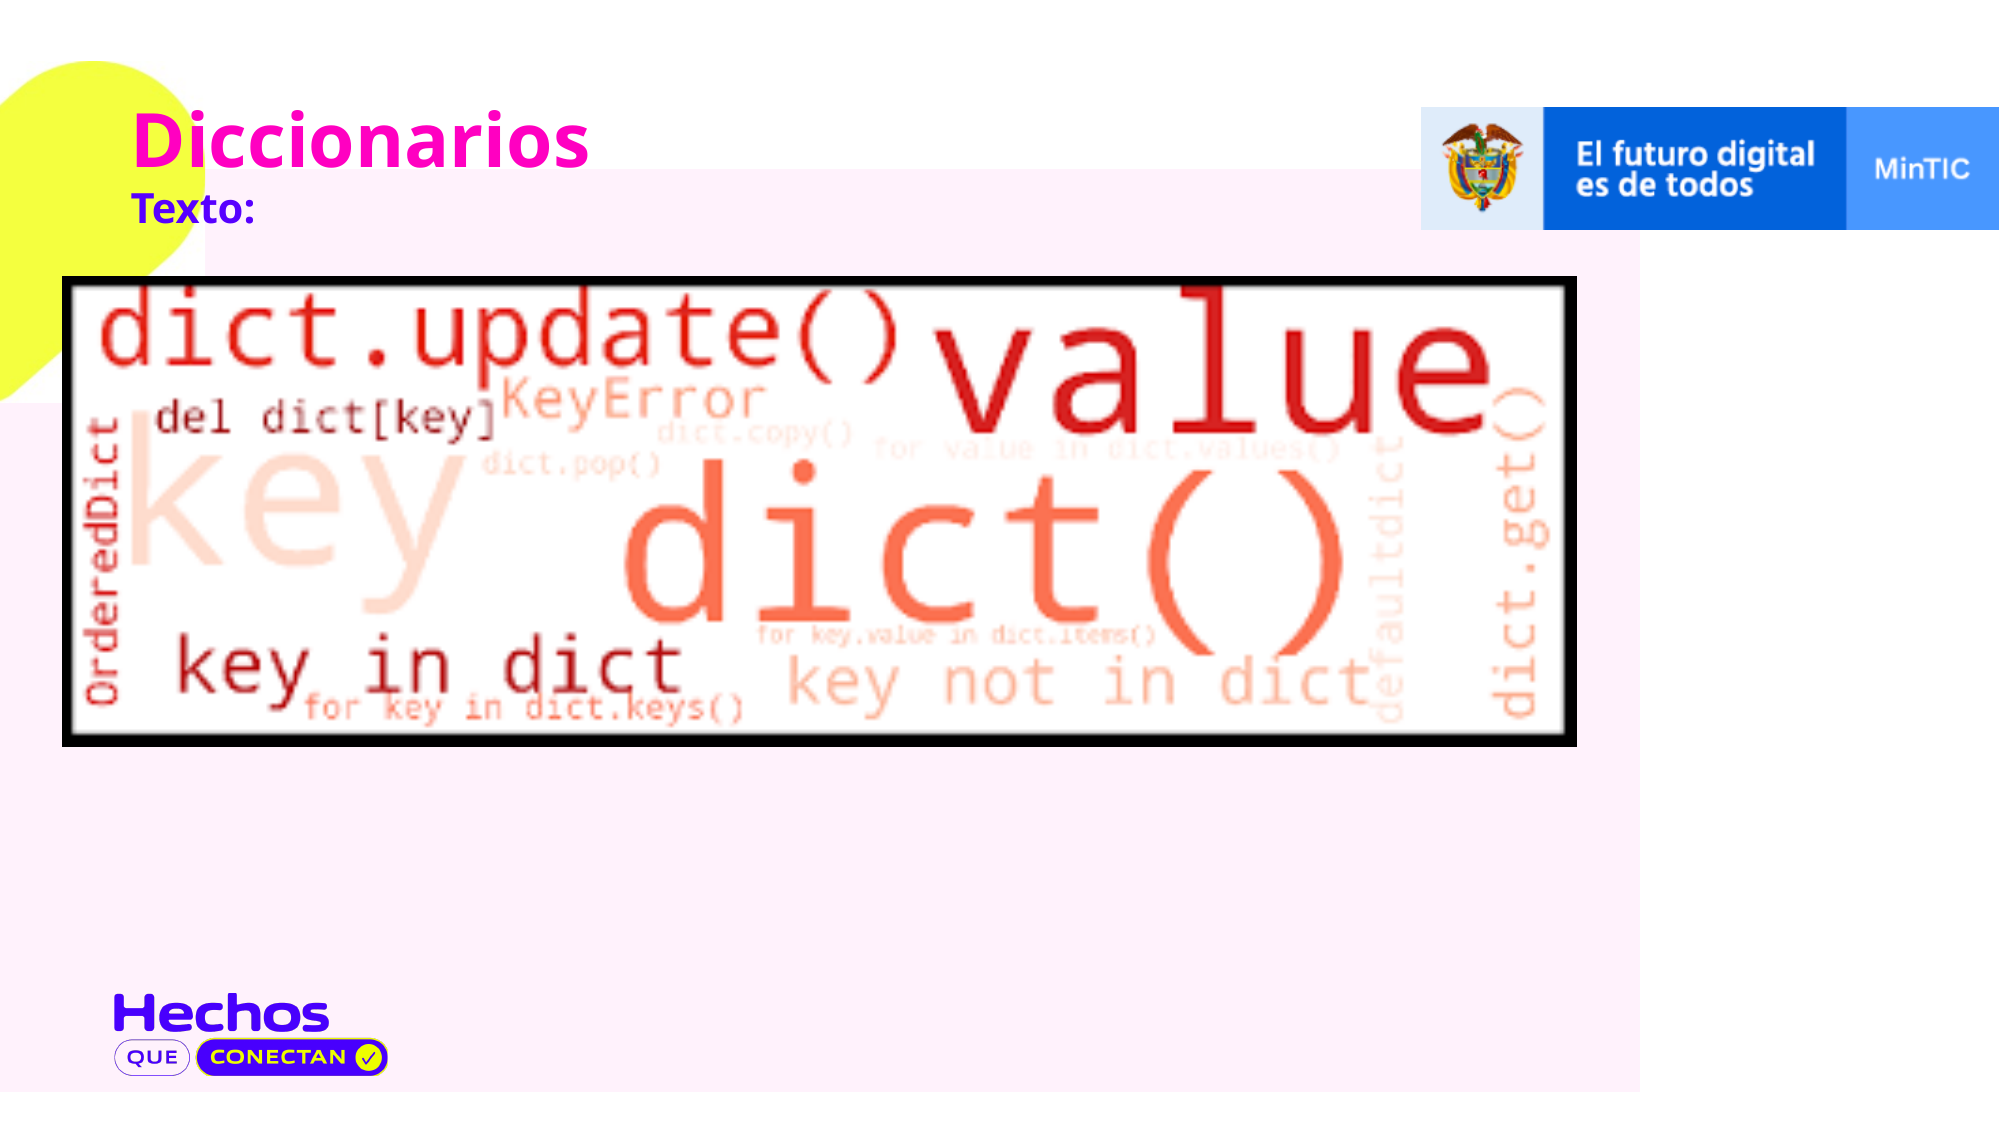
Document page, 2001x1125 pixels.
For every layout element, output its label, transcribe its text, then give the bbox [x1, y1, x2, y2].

text_box Diccionarios Texto: [206, 84, 1135, 169]
picture [0, 60, 1999, 1092]
